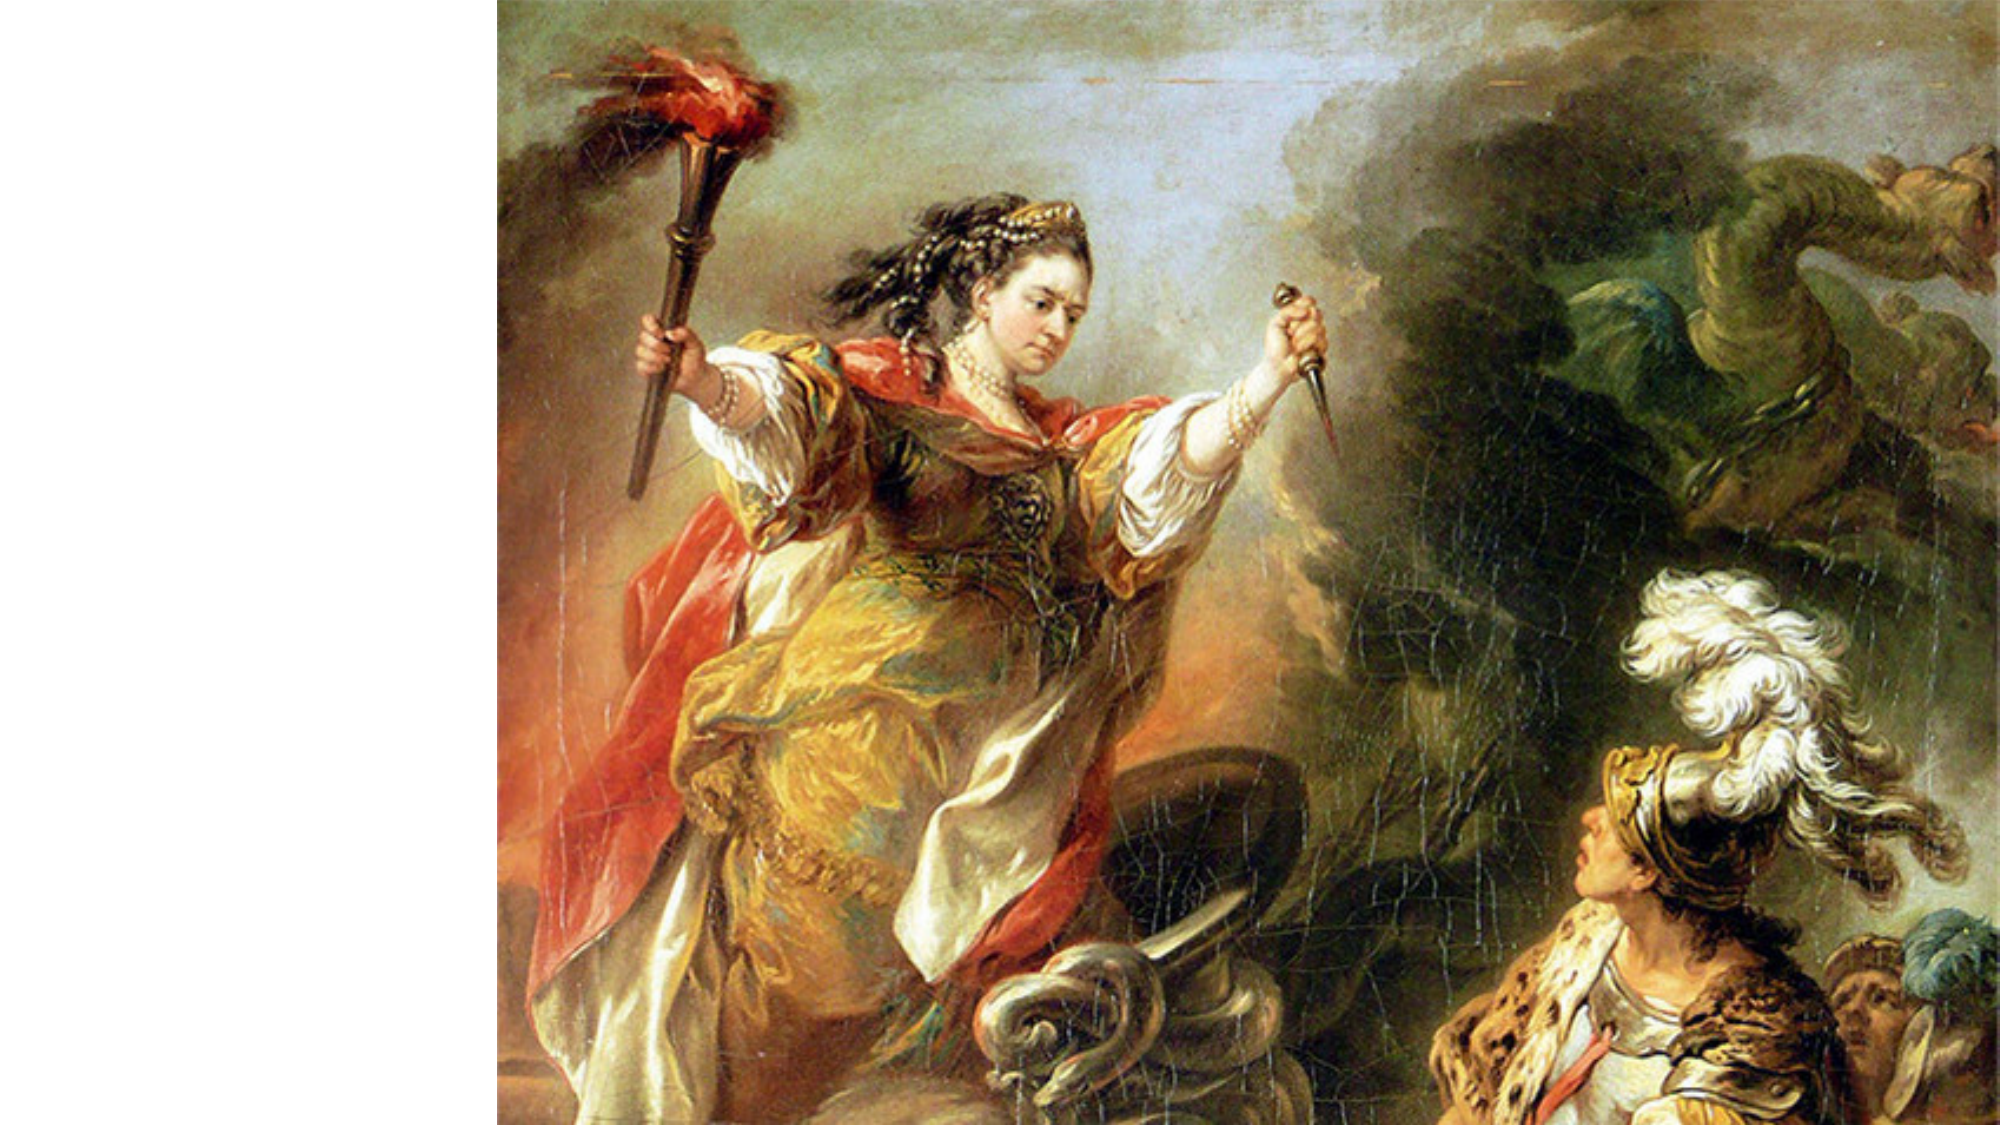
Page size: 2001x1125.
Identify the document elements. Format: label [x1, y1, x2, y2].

picture [497, 0, 2000, 1125]
